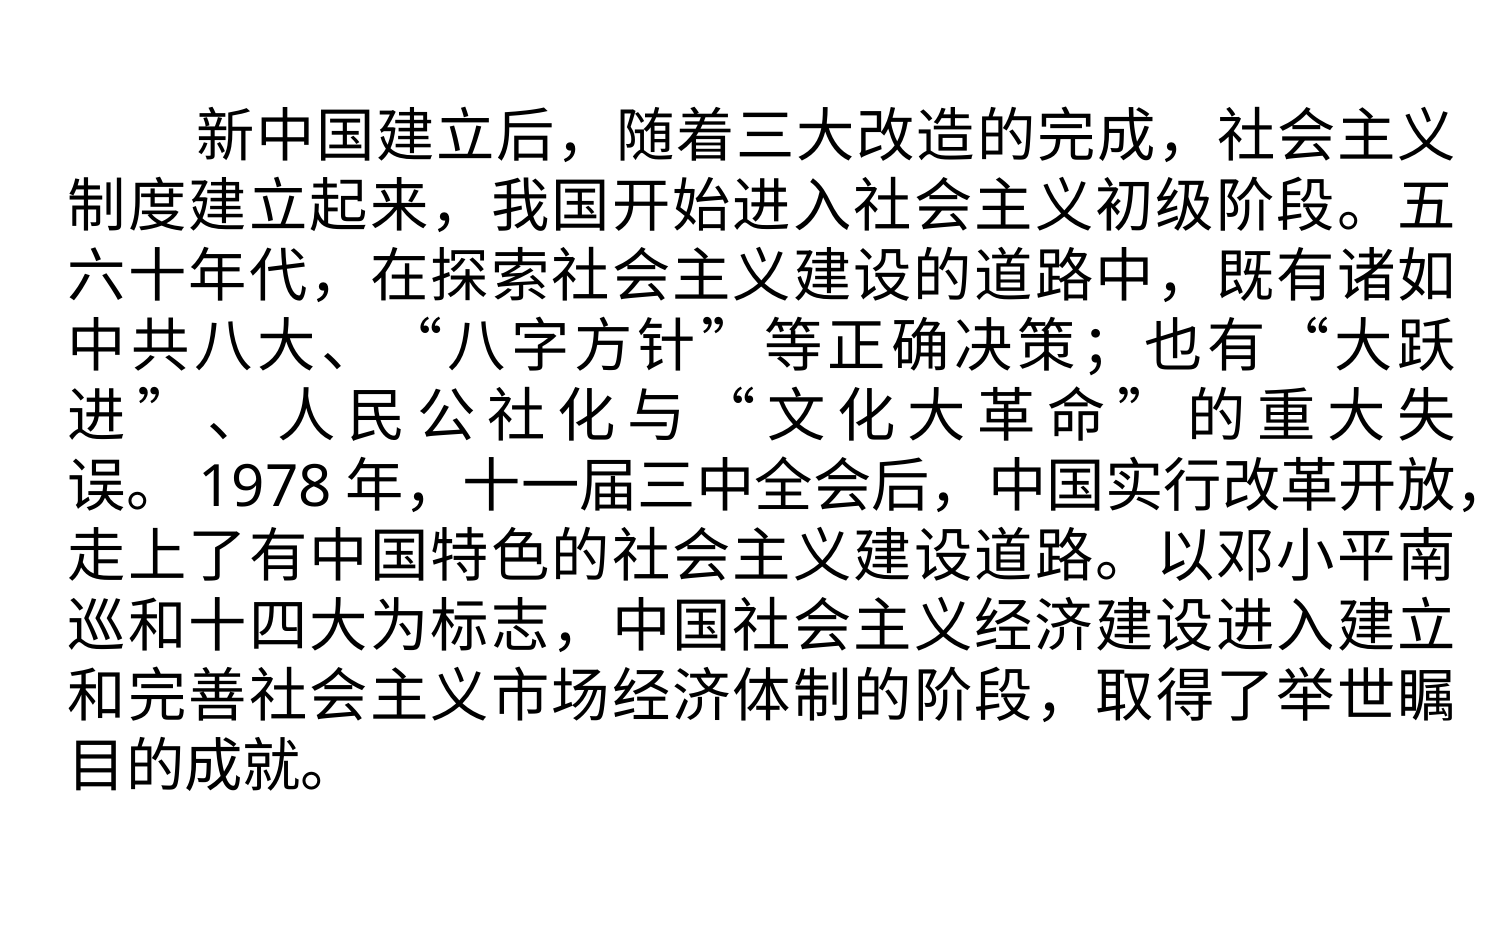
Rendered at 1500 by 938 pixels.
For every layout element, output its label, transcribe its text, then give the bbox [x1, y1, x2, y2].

text_box 新中国建立后，随着三大改造的完成，社会主义制度建立起来，我国开始进入社会主义初级阶段。五六十年代，在探索社会主义建设的道路中，既有诸如中共八大、“八字方针”等正确决策；也有“大跃进”、人民公社化与“文化大革命”的重大失误。1978年，十一届三中全会后，中国实行改革开放，走上了有中国特色的社会主义建设道路。以邓小平南巡和十四大为标志，中国社会主义经济建设进入建立和完善社会主义市场经济体制的阶段，取得了举世瞩目的成就。 [53, 90, 1471, 806]
